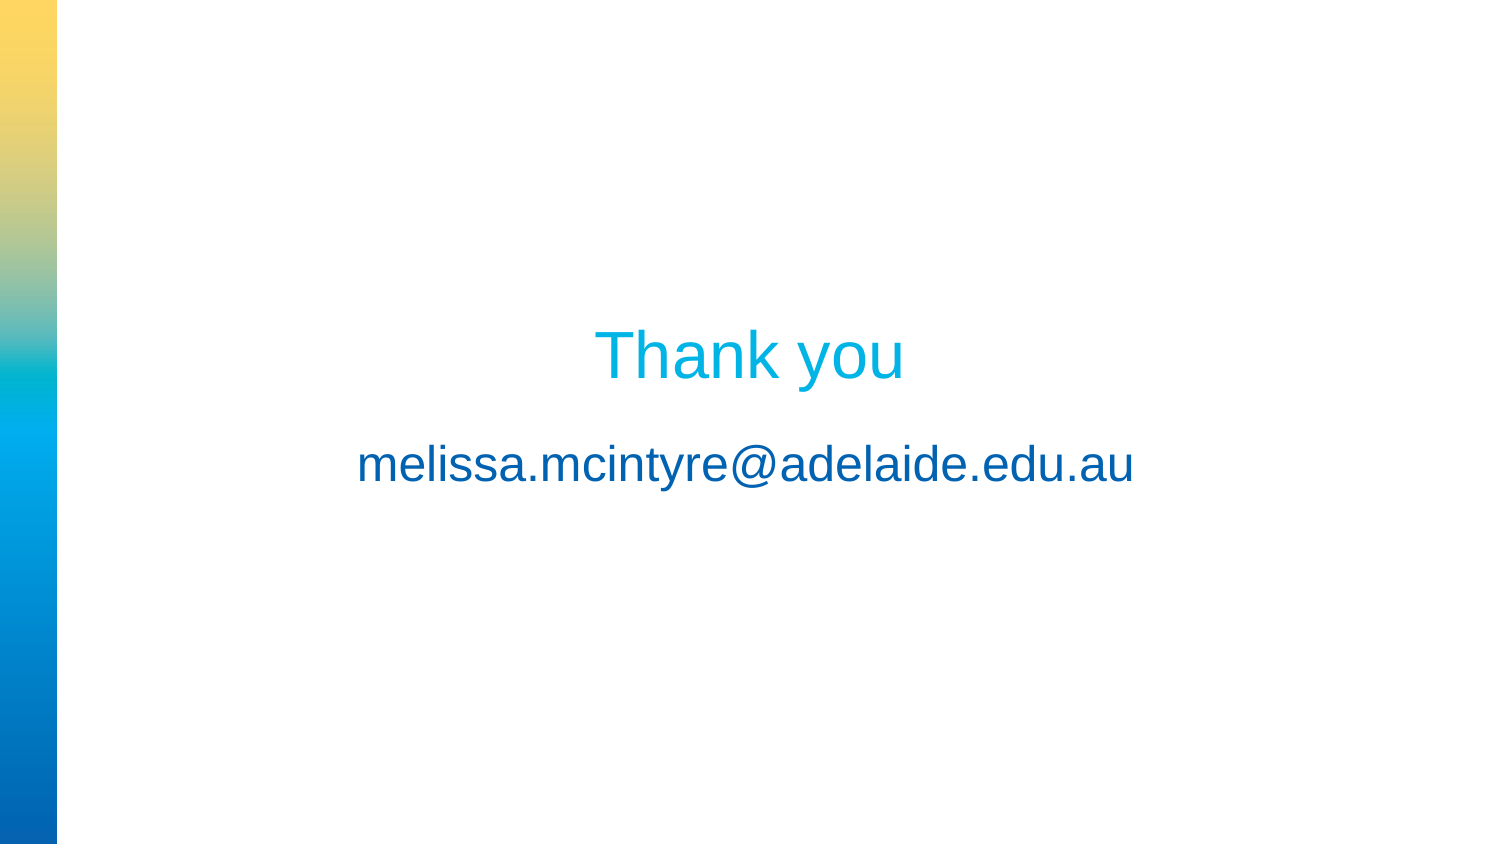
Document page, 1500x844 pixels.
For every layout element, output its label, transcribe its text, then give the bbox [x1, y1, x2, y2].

text_box melissa.mcintyre@adelaide.edu.au [342, 423, 1179, 499]
text_box Thank you [91, 313, 1409, 380]
